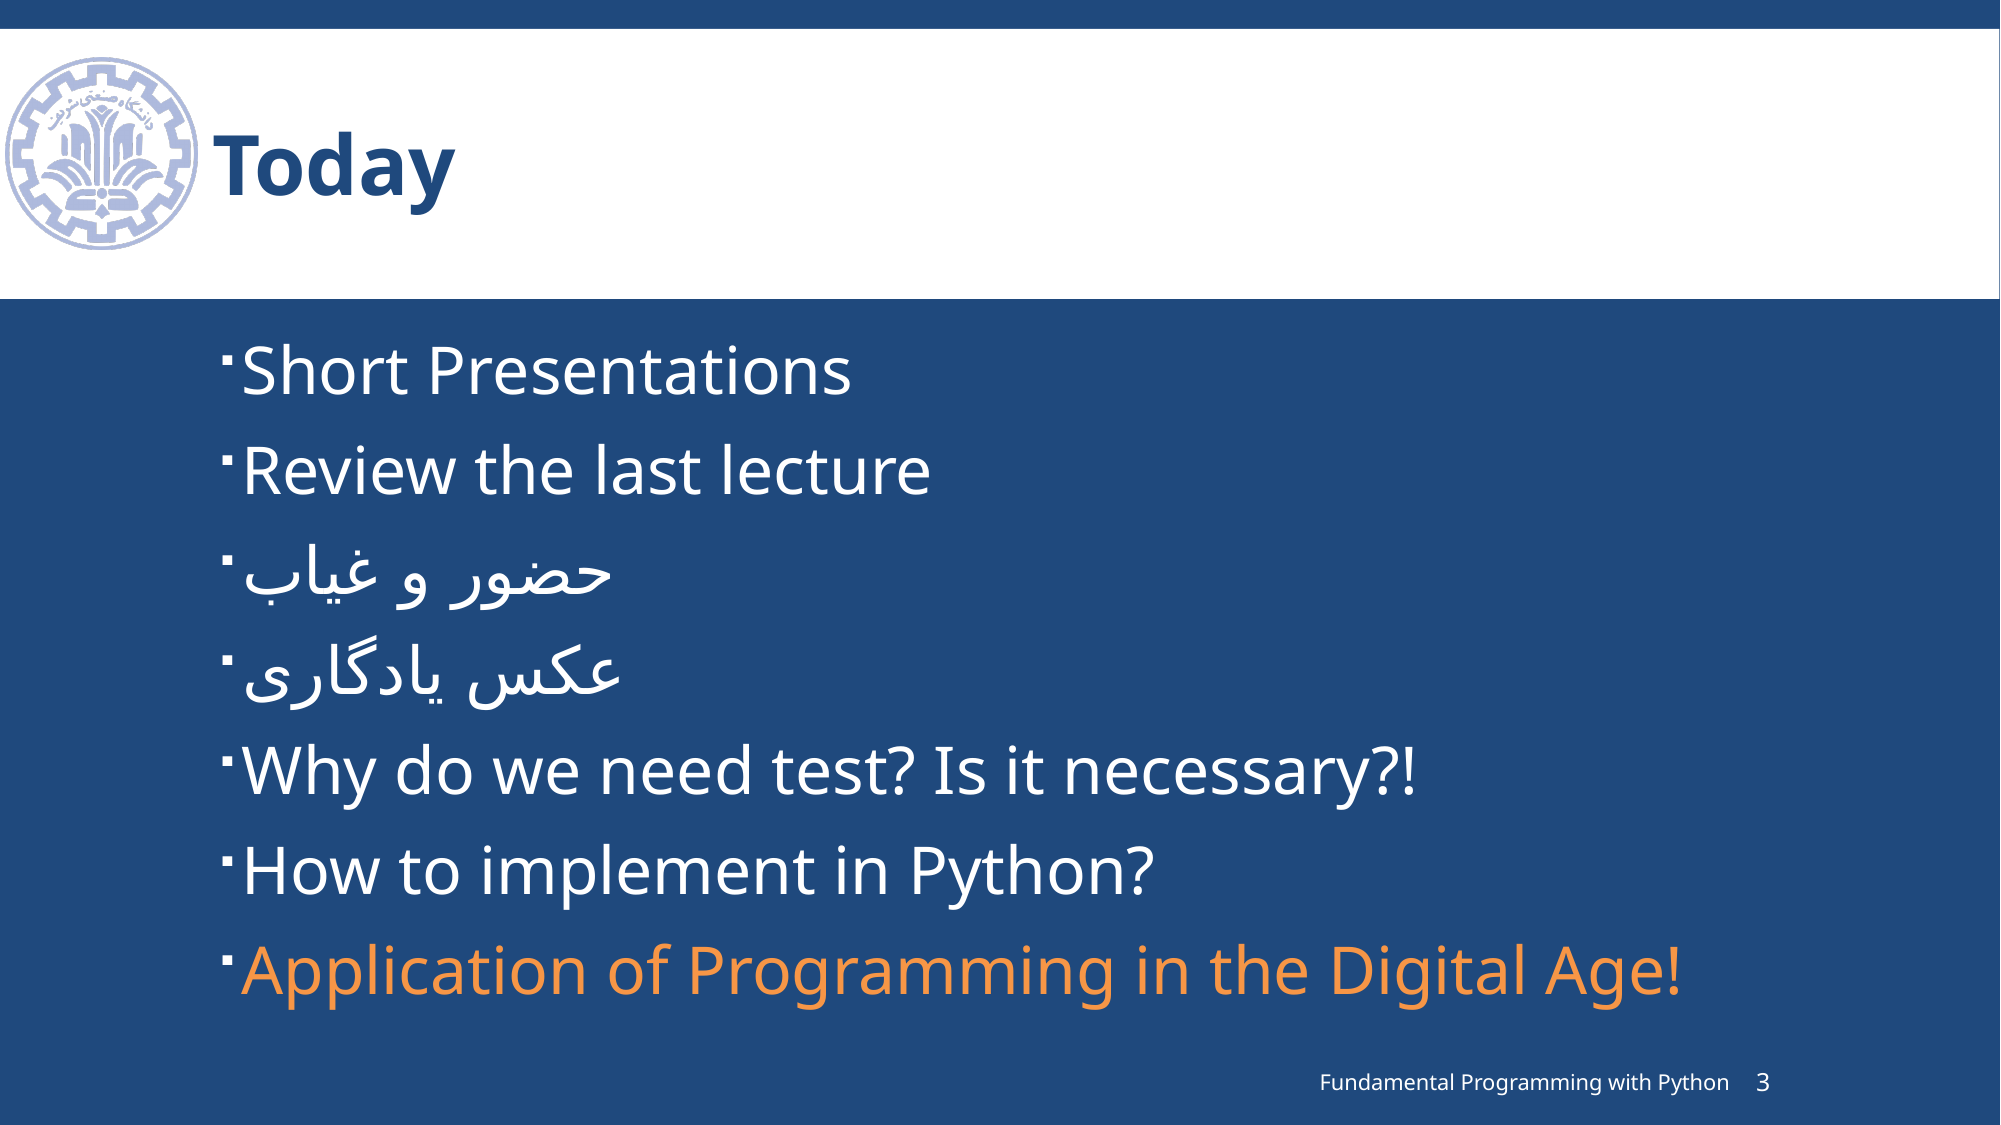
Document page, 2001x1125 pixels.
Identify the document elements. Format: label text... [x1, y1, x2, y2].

list Short Presentations Review the last lecture حضور و غیاب عکس یادگاری Why do we need test? Is it necessary?! How to implement in Python? Application of Programming in the Digital Age! [197, 329, 1803, 1020]
slide_number 3 [1748, 1053, 1904, 1114]
footer Fundamental Programming with Python [918, 1053, 1746, 1114]
title Today [197, 46, 1803, 295]
